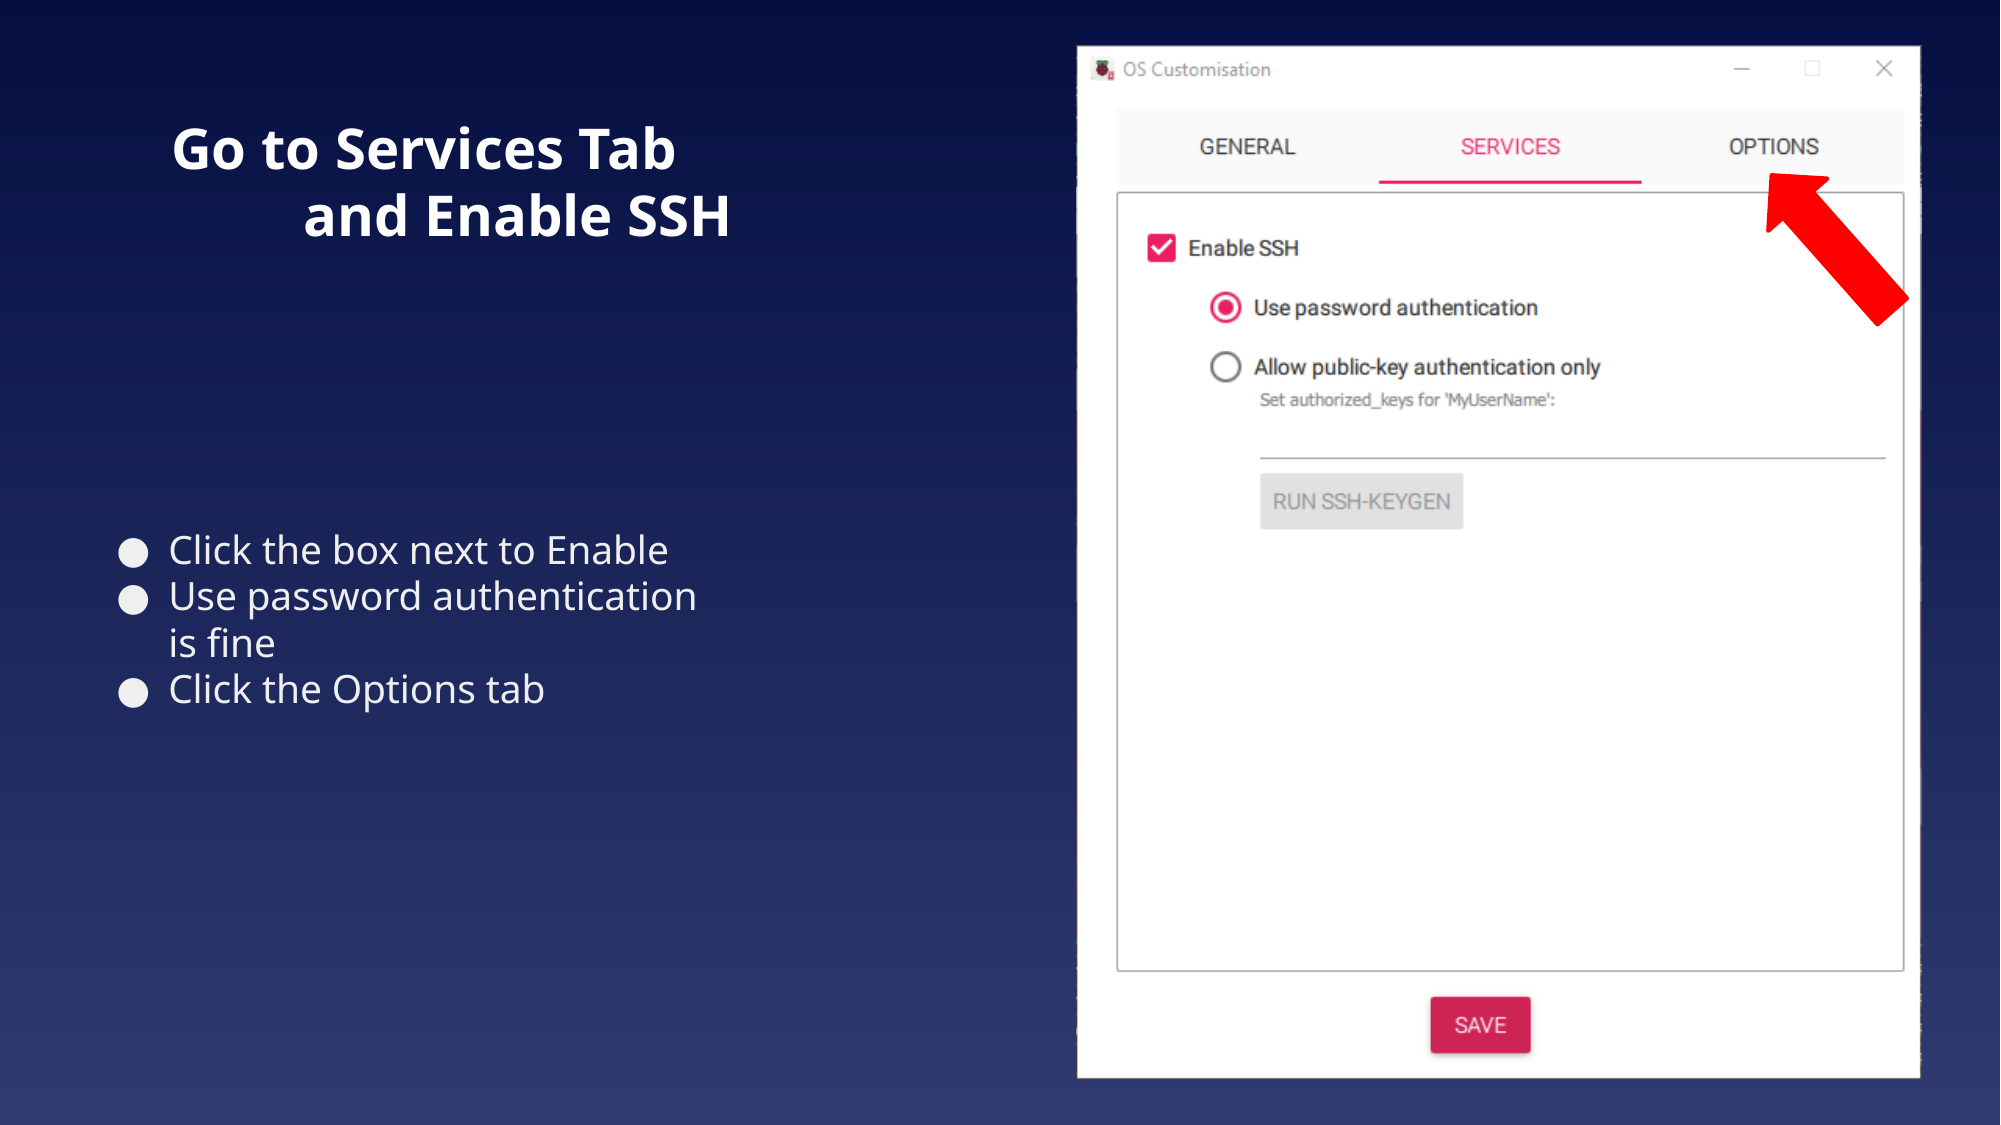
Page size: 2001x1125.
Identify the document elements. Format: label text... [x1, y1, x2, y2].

picture [1075, 44, 1922, 1080]
text_box Click the box next to Enable Use password authentication is fine Click the Options tab [78, 261, 743, 976]
title Go to Services Tab and Enable SSH [156, 118, 1070, 244]
